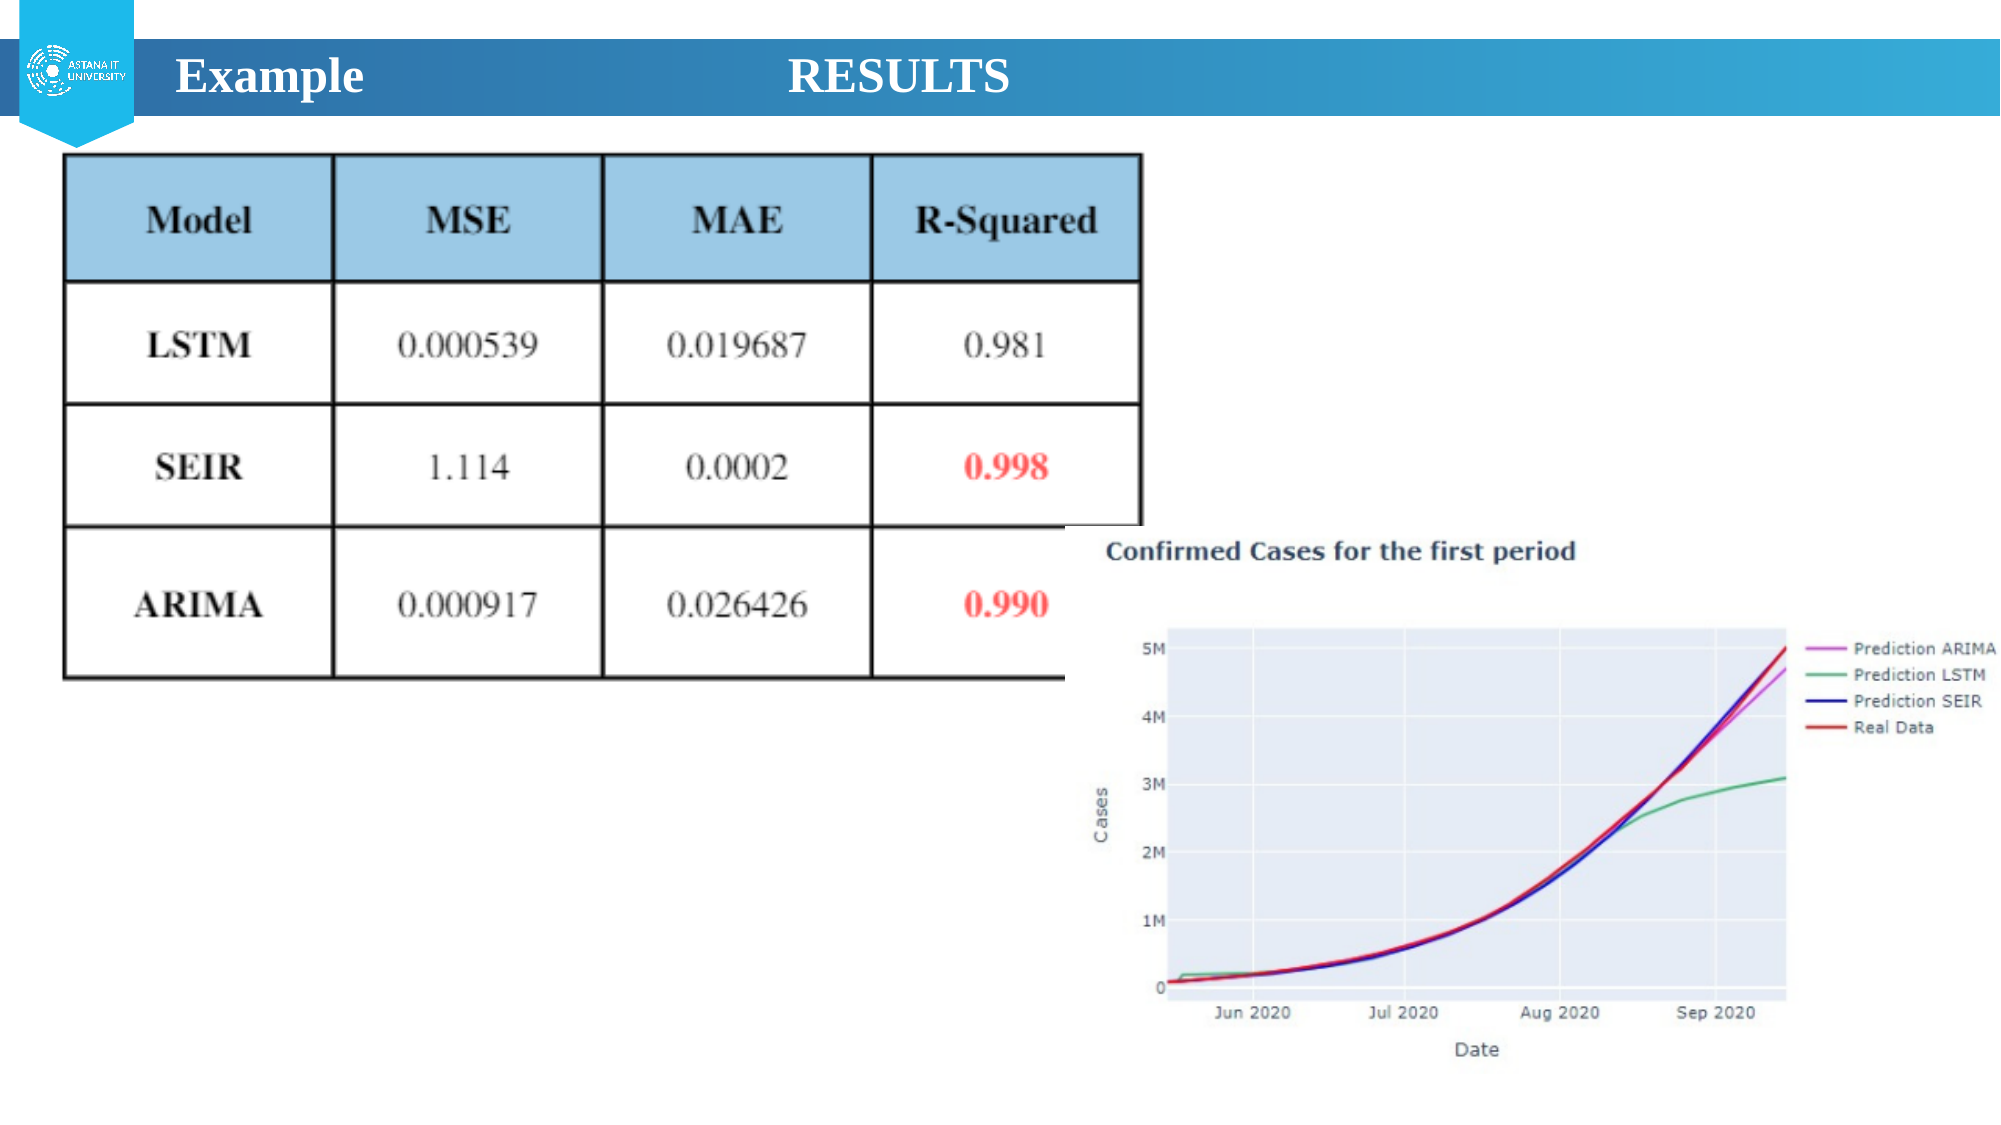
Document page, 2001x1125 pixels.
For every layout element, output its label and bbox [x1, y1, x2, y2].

picture [51, 149, 2000, 1074]
text_box [0, 0, 2000, 149]
